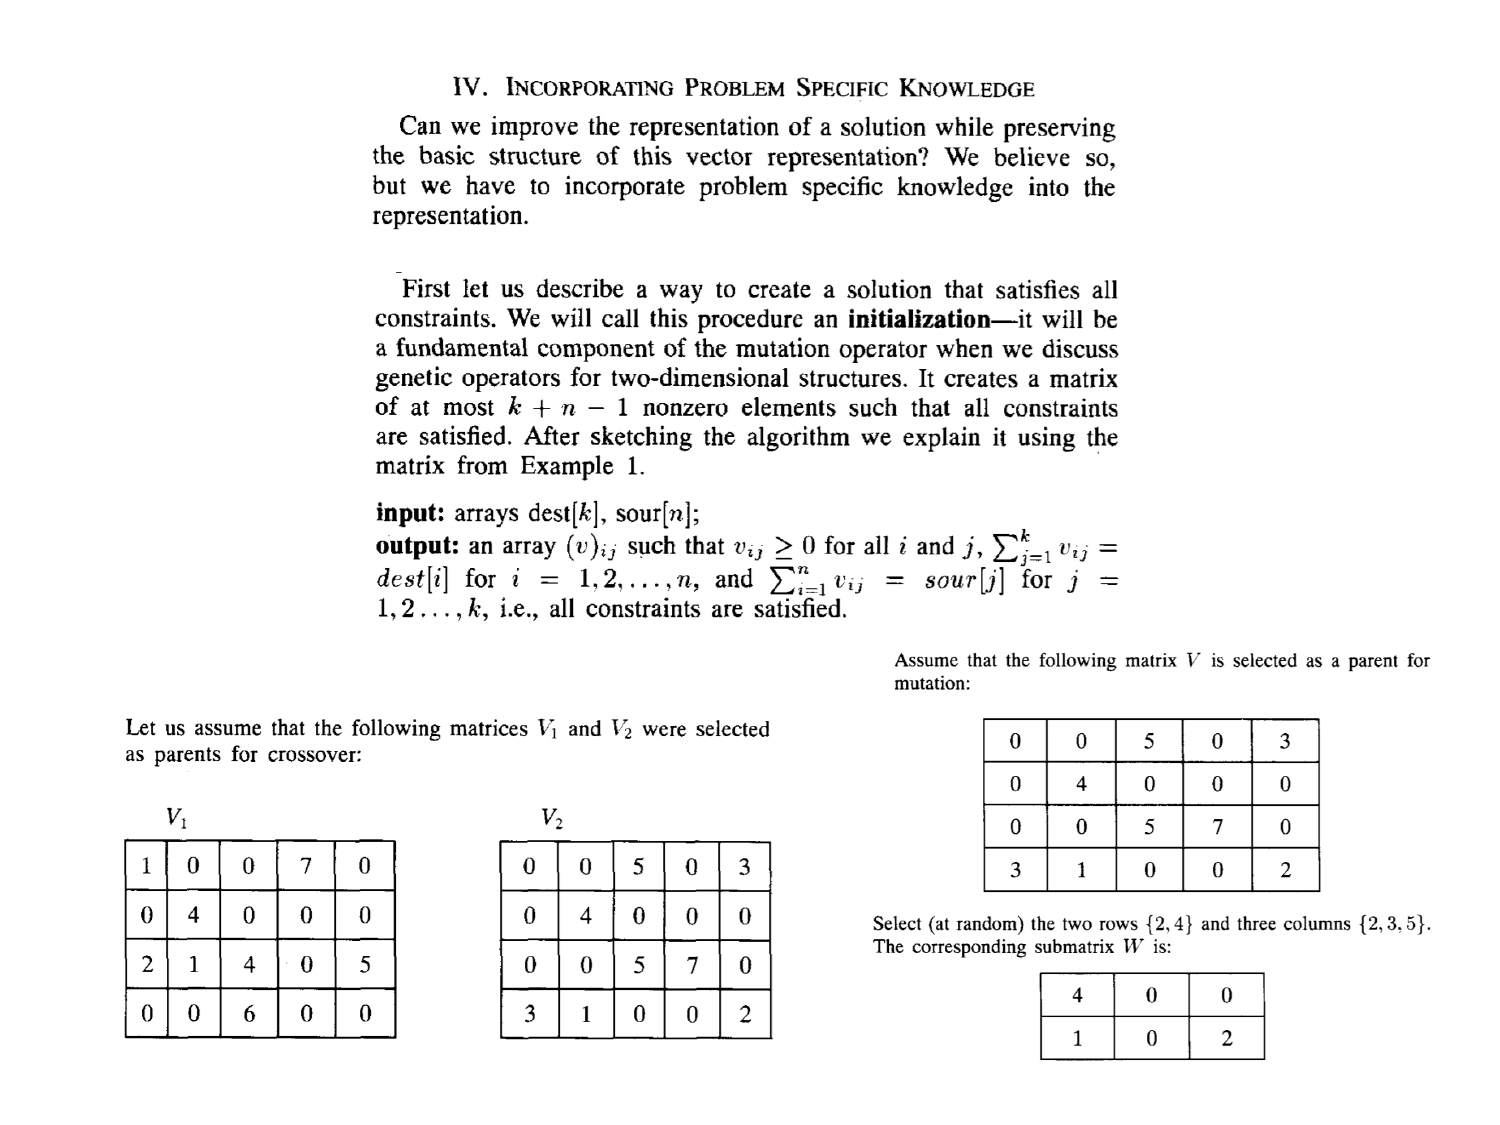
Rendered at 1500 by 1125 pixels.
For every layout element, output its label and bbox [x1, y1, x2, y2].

picture [358, 56, 1142, 233]
picture [105, 714, 790, 1060]
picture [869, 636, 1448, 1070]
picture [358, 272, 1142, 635]
